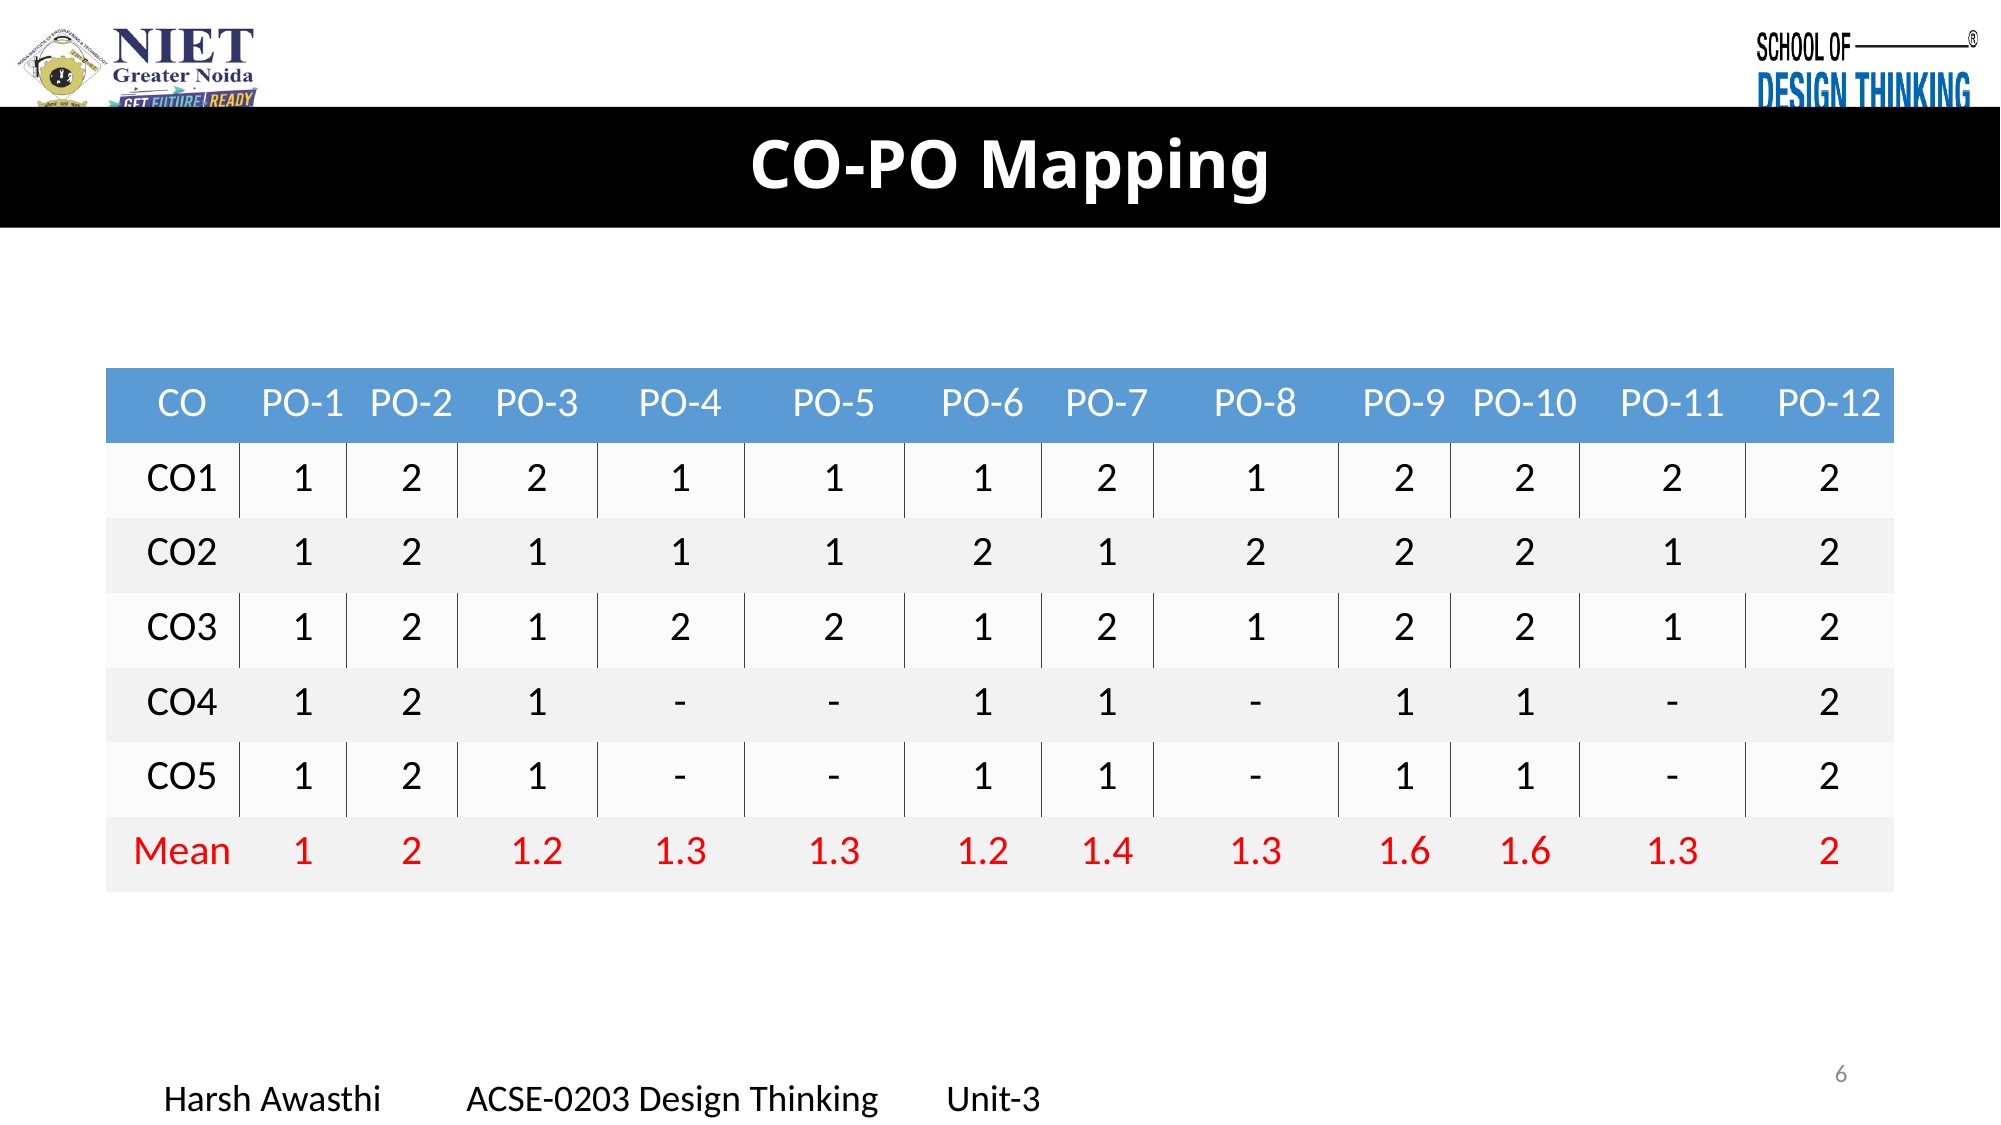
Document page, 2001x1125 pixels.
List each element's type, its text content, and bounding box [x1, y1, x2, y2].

table_header PO-8 [1153, 368, 1339, 443]
table_cell 2 [347, 443, 457, 518]
table_header PO-2 [347, 368, 457, 443]
table_cell CO3 [106, 593, 239, 668]
table_cell 1 [457, 518, 597, 593]
table_cell 1 [905, 742, 1041, 817]
table_cell 1.3 [1580, 817, 1746, 892]
table_header PO-4 [597, 368, 744, 443]
table_cell 2 [347, 518, 457, 593]
table_cell 2 [347, 668, 457, 742]
table_cell 2 [1042, 443, 1153, 518]
table_cell 2 [1580, 443, 1745, 518]
table_header PO-6 [905, 368, 1041, 443]
table_cell 1 [905, 443, 1041, 518]
table_cell 1 [458, 742, 597, 817]
table_cell 2 [905, 518, 1041, 593]
table_cell 1.4 [1041, 817, 1153, 892]
table_cell 1 [744, 518, 905, 593]
table_cell 1 [1339, 742, 1450, 817]
table_cell - [1580, 742, 1745, 817]
table_cell 1 [1580, 518, 1746, 593]
table_cell 2 [598, 593, 744, 668]
table_cell - [598, 742, 744, 817]
table_cell 2 [1746, 668, 1894, 742]
table_cell 1.2 [905, 817, 1041, 892]
table_cell 1.3 [597, 817, 744, 892]
text_box [0, 106, 2000, 229]
table_cell 2 [1451, 443, 1579, 518]
table_header PO-10 [1451, 368, 1580, 443]
table_cell 1.3 [1153, 817, 1339, 892]
table_cell 2 [347, 593, 457, 668]
slide_number 6 [1412, 1042, 1863, 1103]
table_cell 2 [1451, 518, 1580, 593]
table_cell 1 [1154, 443, 1338, 518]
table_cell 2 [1746, 742, 1894, 817]
table_cell 1.6 [1451, 817, 1580, 892]
table_header PO-3 [457, 368, 597, 443]
table_cell 1 [1042, 742, 1153, 817]
table_cell 2 [1746, 518, 1894, 593]
table_cell 1 [240, 443, 346, 518]
table_cell - [1154, 742, 1338, 817]
table_cell 1 [1580, 593, 1745, 668]
table_cell CO4 [106, 668, 240, 742]
table_cell 2 [1746, 817, 1894, 892]
table_cell - [745, 742, 904, 817]
table_cell 1 [240, 668, 347, 742]
table_cell CO1 [106, 443, 239, 518]
table_cell 1 [598, 443, 744, 518]
table_cell 2 [1339, 443, 1450, 518]
table_cell 1 [240, 742, 346, 817]
table_cell CO5 [106, 742, 239, 817]
picture [7, 22, 268, 106]
title CO-PO Mapping [91, 105, 1931, 228]
table_cell 1.6 [1339, 817, 1451, 892]
table_cell 1.2 [457, 817, 597, 892]
table_cell 1 [457, 668, 597, 742]
table_cell 2 [347, 817, 457, 892]
table_cell 2 [1339, 518, 1451, 593]
table_cell 1 [240, 593, 346, 668]
table_header PO-12 [1746, 368, 1894, 443]
table_cell - [597, 668, 744, 742]
table_cell - [1153, 668, 1339, 742]
table_cell 1 [1041, 518, 1153, 593]
table_cell 1 [597, 518, 744, 593]
table_cell 1 [1041, 668, 1153, 742]
table_header PO-11 [1580, 368, 1746, 443]
table_header PO-7 [1041, 368, 1153, 443]
table_cell Mean [106, 817, 240, 892]
table_cell 1 [1451, 742, 1579, 817]
table_cell 2 [1339, 593, 1450, 668]
table_cell 1 [240, 817, 347, 892]
table_cell 1 [905, 593, 1041, 668]
footer Harsh Awasthi ACSE-0203 Design Thinking Unit-3 [149, 1066, 1755, 1125]
picture [1757, 30, 1978, 106]
table_cell - [744, 668, 905, 742]
table_cell 1 [458, 593, 597, 668]
table_cell CO2 [106, 518, 240, 593]
table_header PO-1 [240, 368, 347, 443]
table_cell 2 [347, 742, 457, 817]
table_cell - [1580, 668, 1746, 742]
table_cell 2 [745, 593, 904, 668]
table_cell 2 [1042, 593, 1153, 668]
table_cell 2 [1746, 593, 1894, 668]
table_cell 1 [745, 443, 904, 518]
table_cell 2 [1451, 593, 1579, 668]
table_cell 2 [1153, 518, 1339, 593]
table_cell 1 [905, 668, 1041, 742]
table_cell 1 [1451, 668, 1580, 742]
table_cell 2 [458, 443, 597, 518]
table_cell 1 [1339, 668, 1451, 742]
table_header PO-9 [1339, 368, 1451, 443]
table_cell 1.3 [744, 817, 905, 892]
table_cell 1 [1154, 593, 1338, 668]
table_cell 2 [1746, 443, 1894, 518]
table_header PO-5 [744, 368, 905, 443]
table_header CO [106, 368, 240, 443]
table_cell 1 [240, 518, 347, 593]
